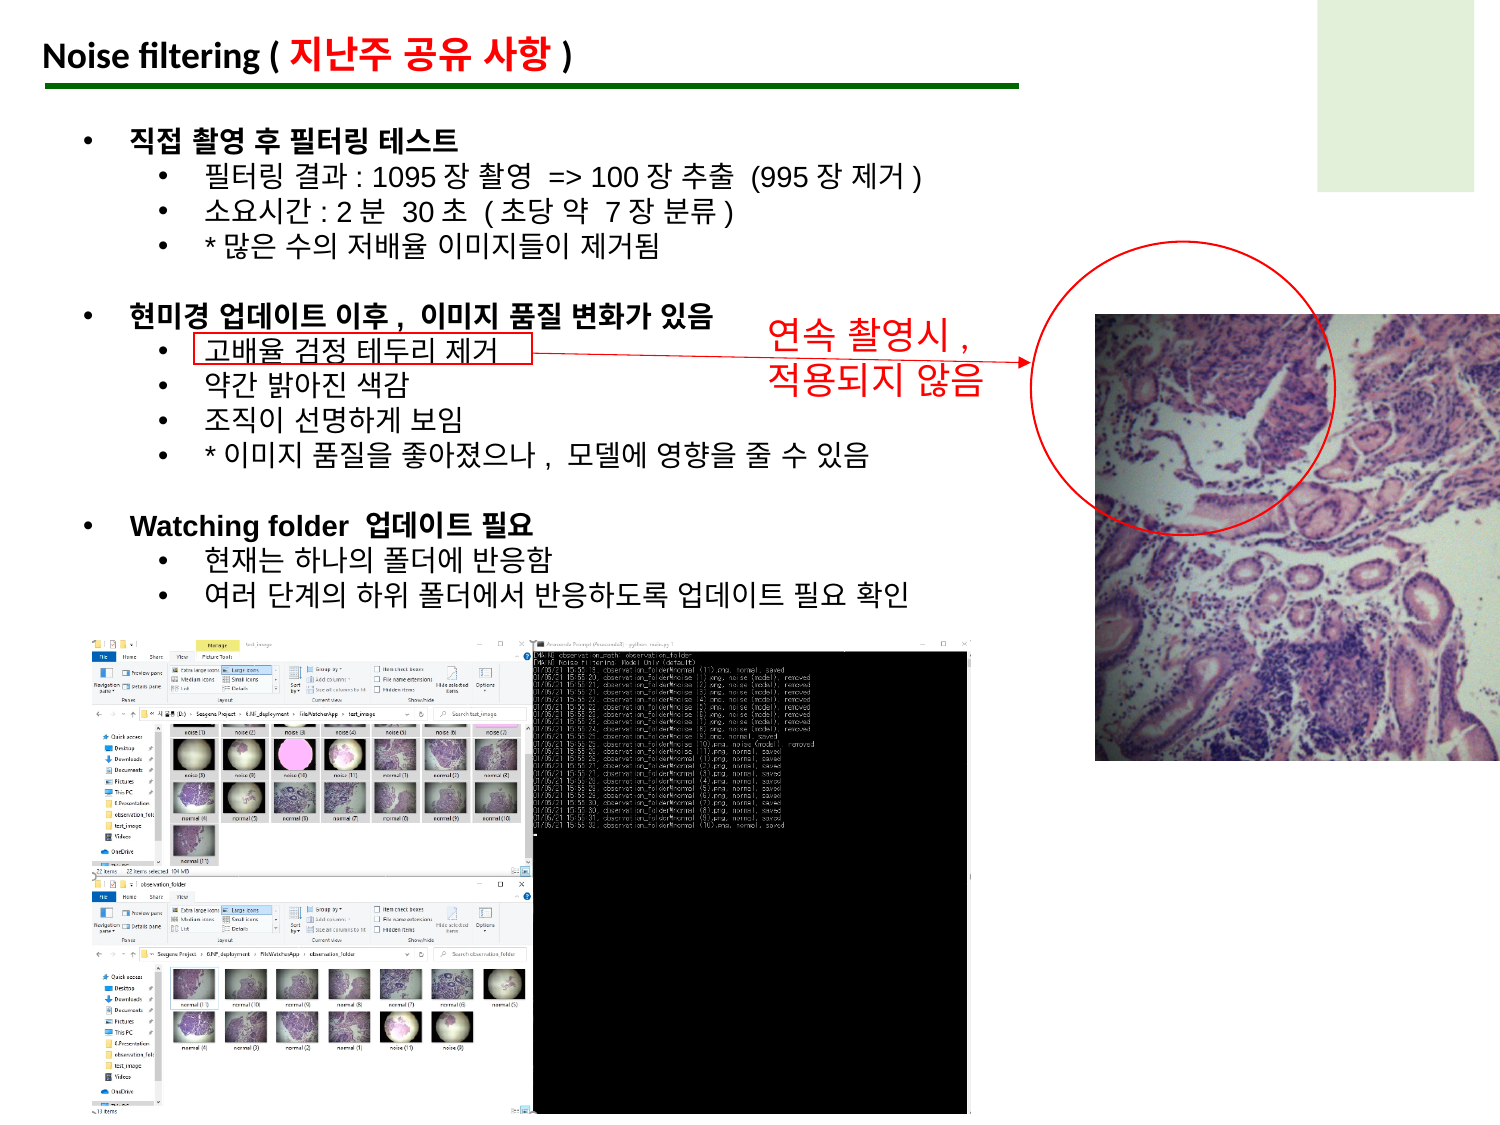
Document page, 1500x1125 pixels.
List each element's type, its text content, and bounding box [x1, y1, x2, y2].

text_box 연속 촬영시, 적용되지 않음 [753, 304, 1058, 410]
text_box Noise filtering (지난주 공유 사항) [27, 23, 667, 84]
text_box 직접 촬영 후 필터링 테스트 필터링 결과: 1095장 촬영 => 100장 추출 (995장 제거) 소요시간: 2분 30초 (초당 약 7장 분류) *많은 수의 저배율 이미지들이 제거됨 현미경 업데이트 이후, 이미지 품질 변화가 있음 고배율 검정 테두리 제거 약간 밝아진 색감 조직이 선명하게 보임 *이미지 품질을 좋아졌으나, 모델에 영향을 줄 수 있음 Watching folder 업데이트 필요 현재는 하나의 폴더에 반응함 여러 단계의 하위 폴더에서 반응하도록 업데이트 필요 확인 [68, 115, 1318, 655]
picture [1095, 314, 1500, 761]
text_box [193, 332, 533, 365]
text_box [1031, 240, 1316, 510]
picture [92, 640, 971, 1114]
text_box [1316, 0, 1475, 193]
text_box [531, 353, 1031, 363]
